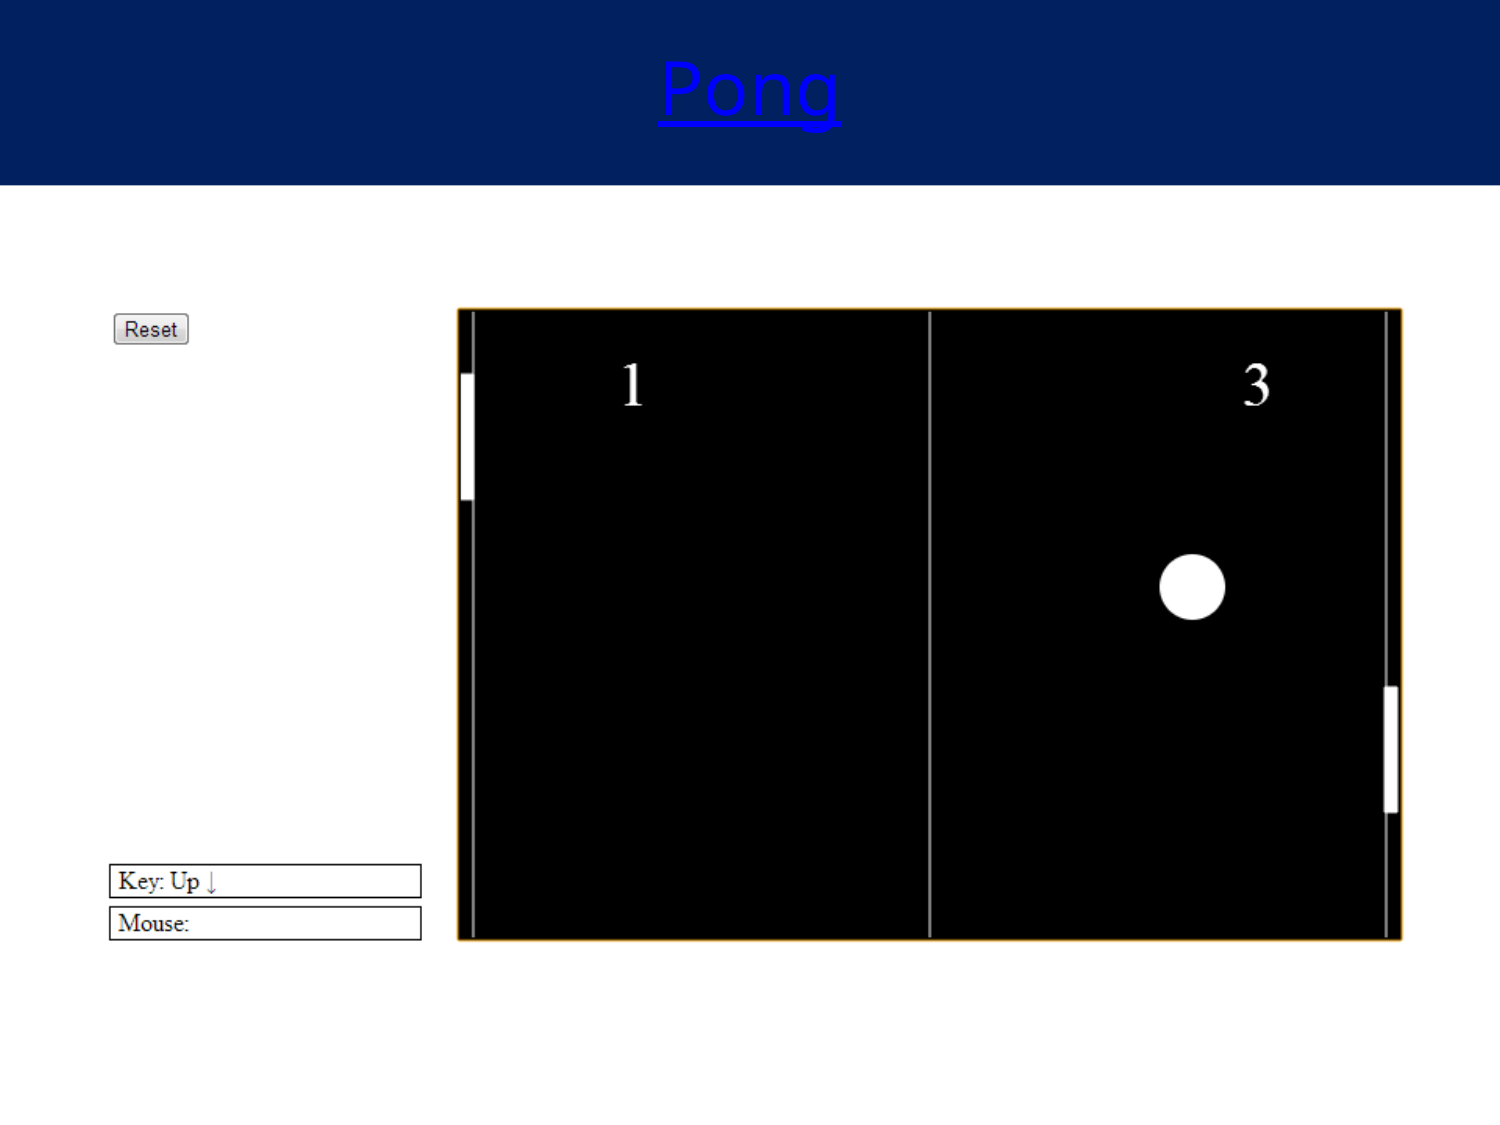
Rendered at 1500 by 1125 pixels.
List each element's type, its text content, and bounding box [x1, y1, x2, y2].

picture [100, 287, 1424, 959]
title Pong [0, 0, 1500, 186]
